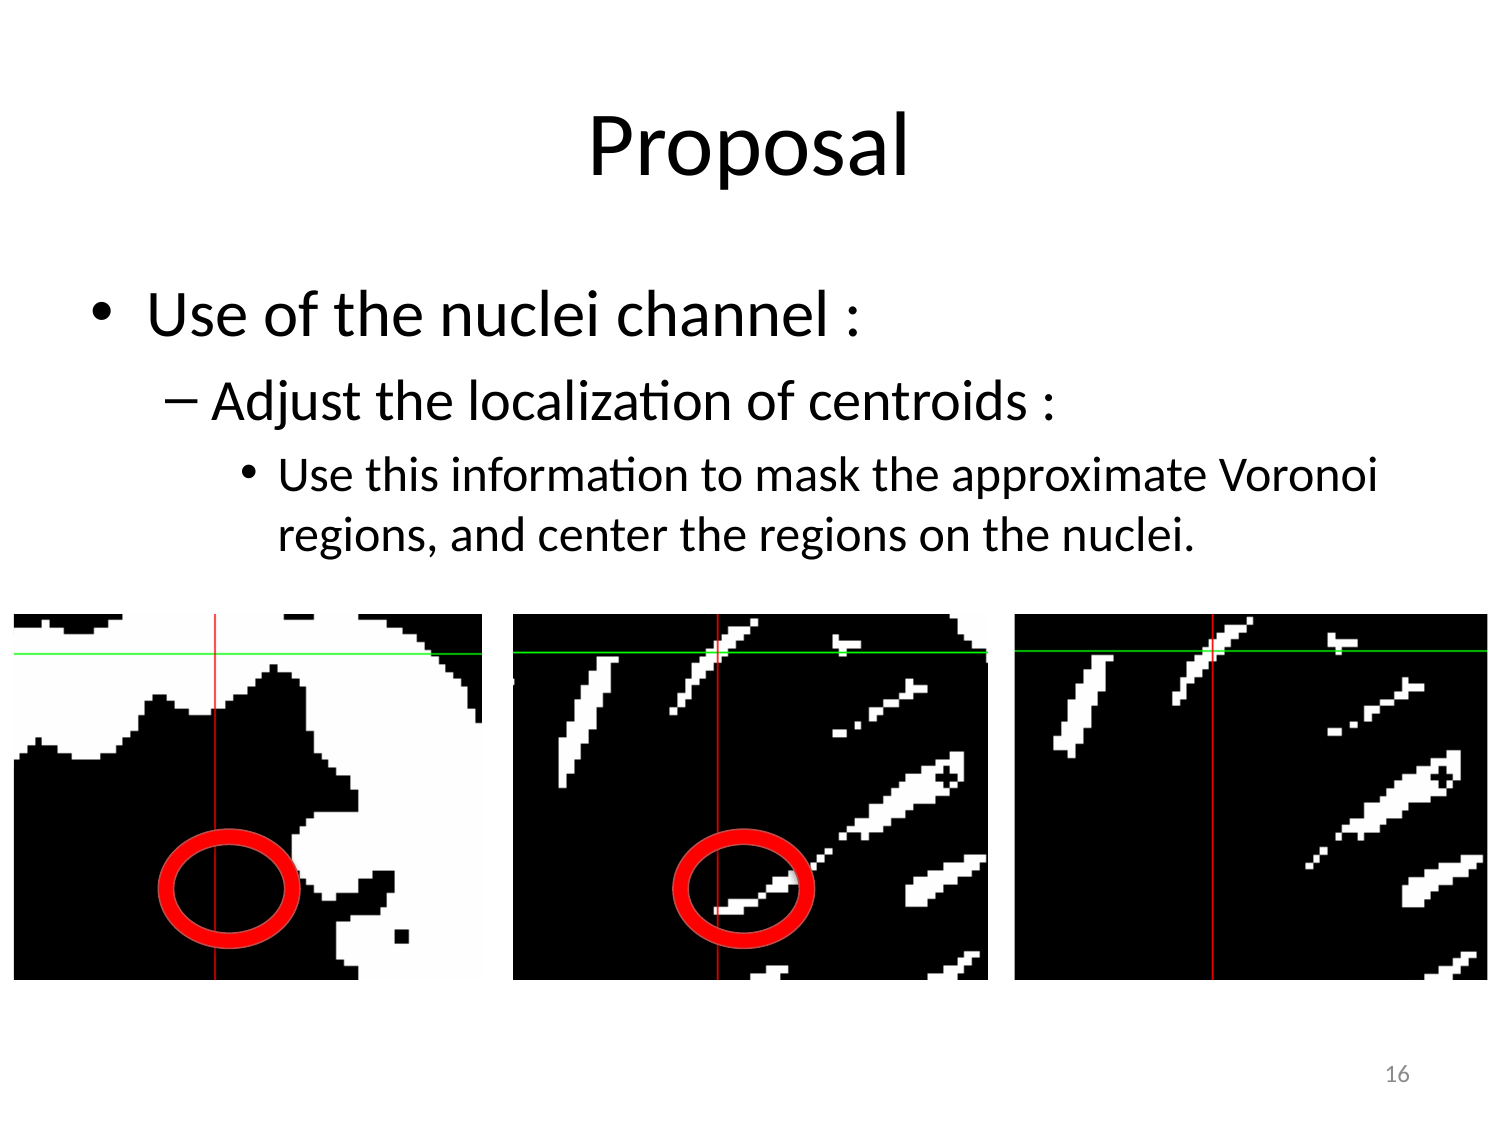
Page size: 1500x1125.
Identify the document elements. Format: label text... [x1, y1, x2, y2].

picture [13, 614, 483, 981]
list Use of the nuclei channel : Adjust the localization of centroids : Use this information to mask the approximate Voronoi regions, and center the regions on the nuclei. [75, 262, 1425, 1005]
picture [1014, 614, 1488, 981]
picture [512, 614, 988, 981]
title Proposal [75, 45, 1425, 233]
slide_number 16 [1074, 1042, 1425, 1103]
